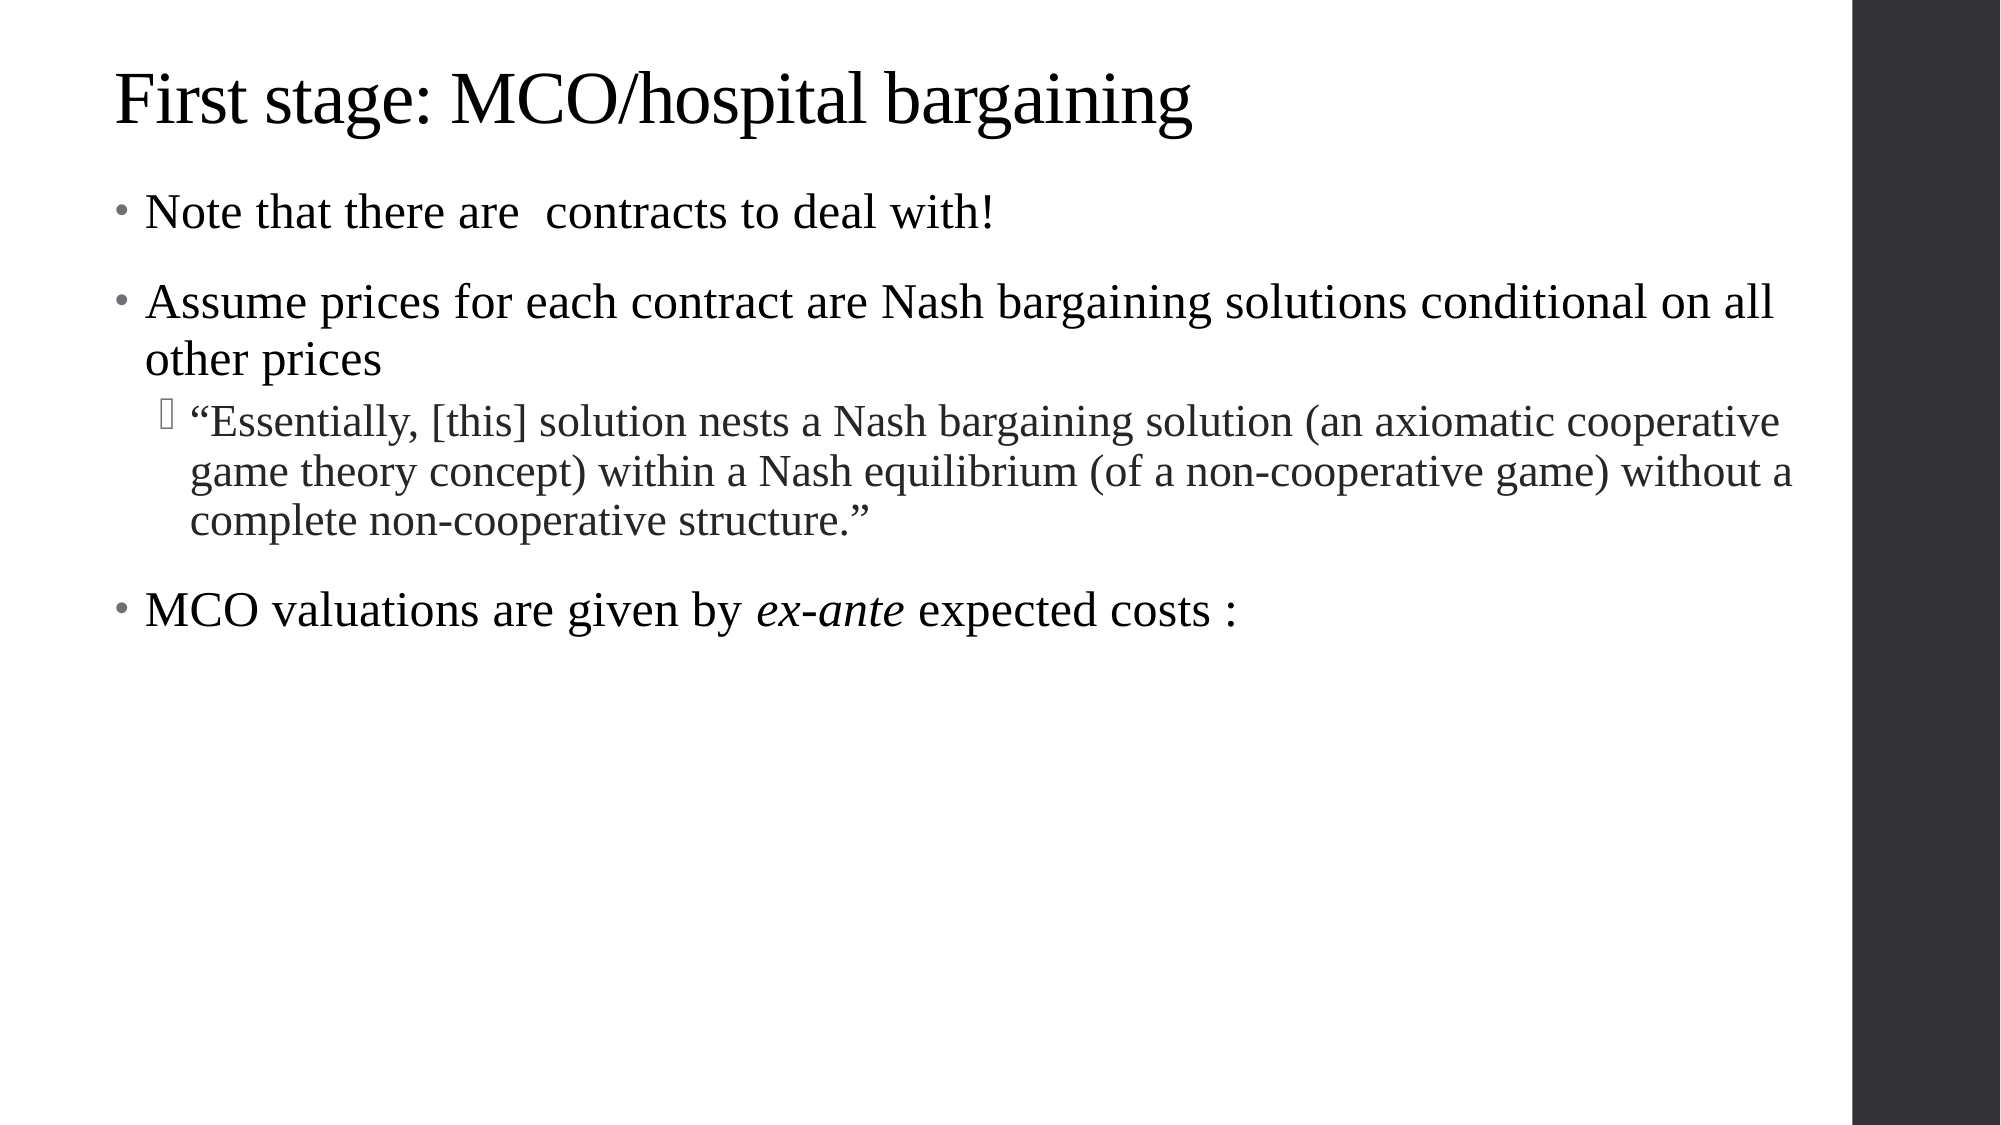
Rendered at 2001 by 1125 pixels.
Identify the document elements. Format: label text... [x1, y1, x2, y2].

title First stage: MCO/hospital bargaining [99, 44, 1813, 148]
